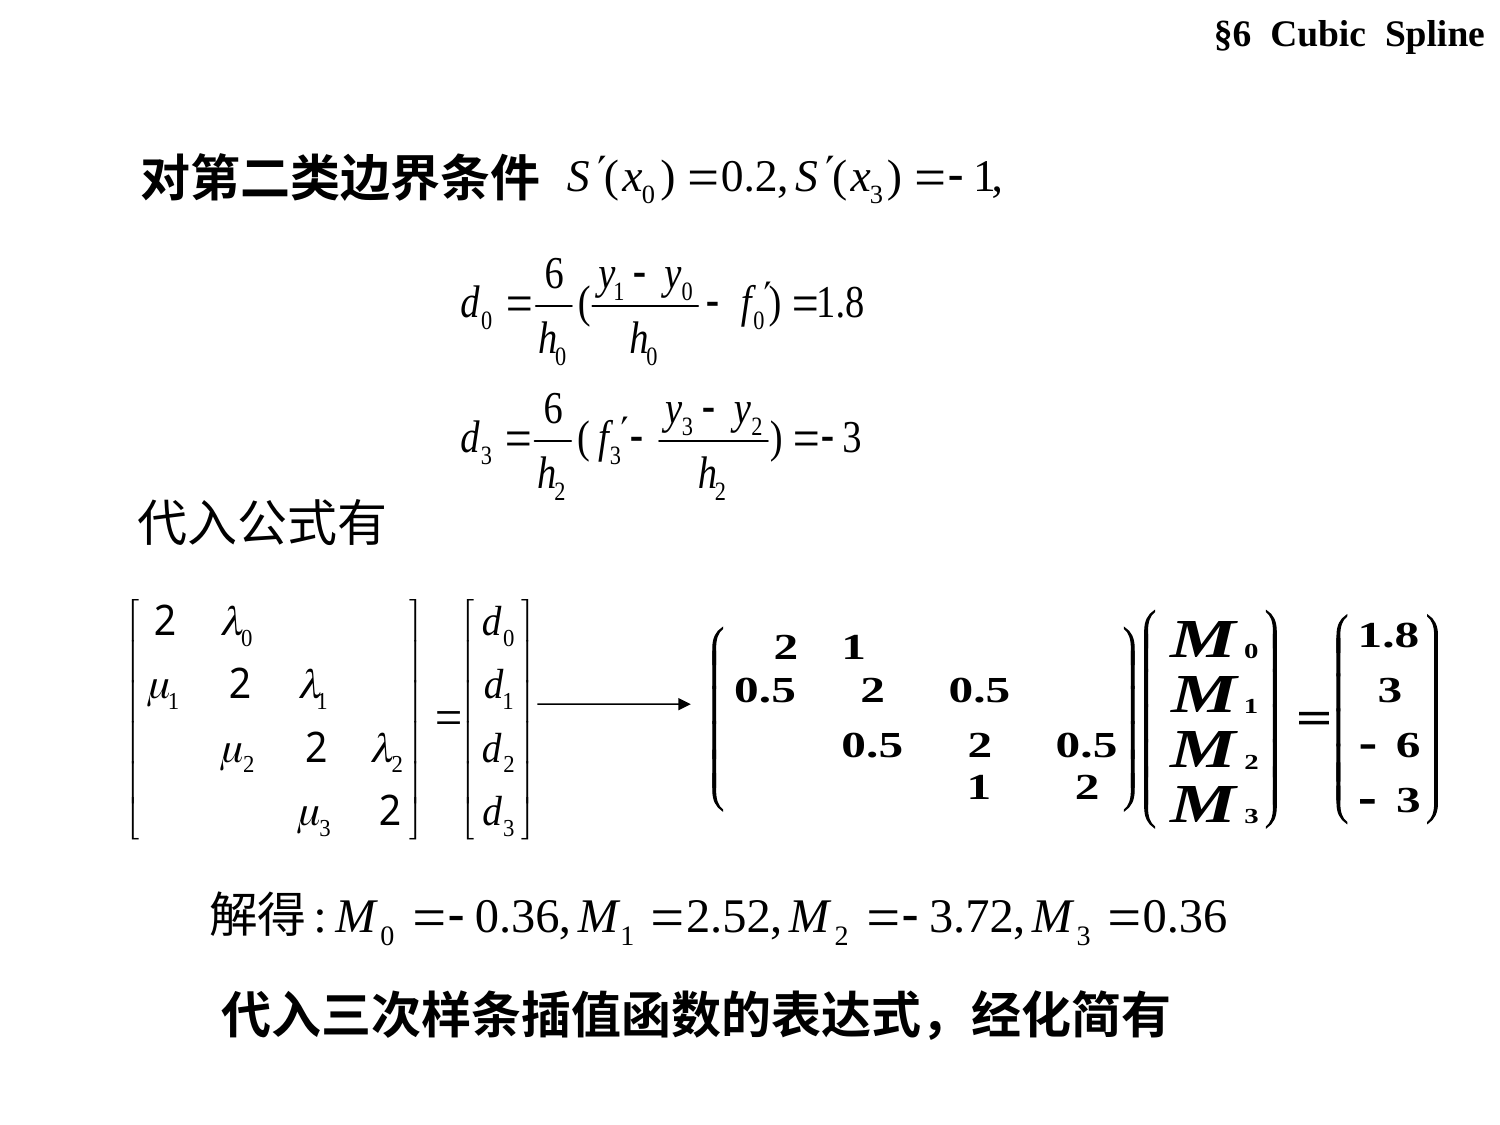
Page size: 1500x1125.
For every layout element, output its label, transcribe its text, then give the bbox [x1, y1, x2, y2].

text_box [454, 243, 869, 510]
text_box [545, 697, 691, 711]
text_box 代入公式有 [122, 484, 573, 560]
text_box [702, 603, 1452, 836]
text_box §6 Cubic Spline [1124, 0, 1500, 63]
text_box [559, 145, 1012, 215]
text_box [122, 589, 545, 850]
text_box 代入三次样条插值函数的表达式，经化简有 [206, 976, 1270, 1051]
text_box 对第二类边界条件 [126, 139, 556, 215]
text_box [203, 884, 1235, 957]
